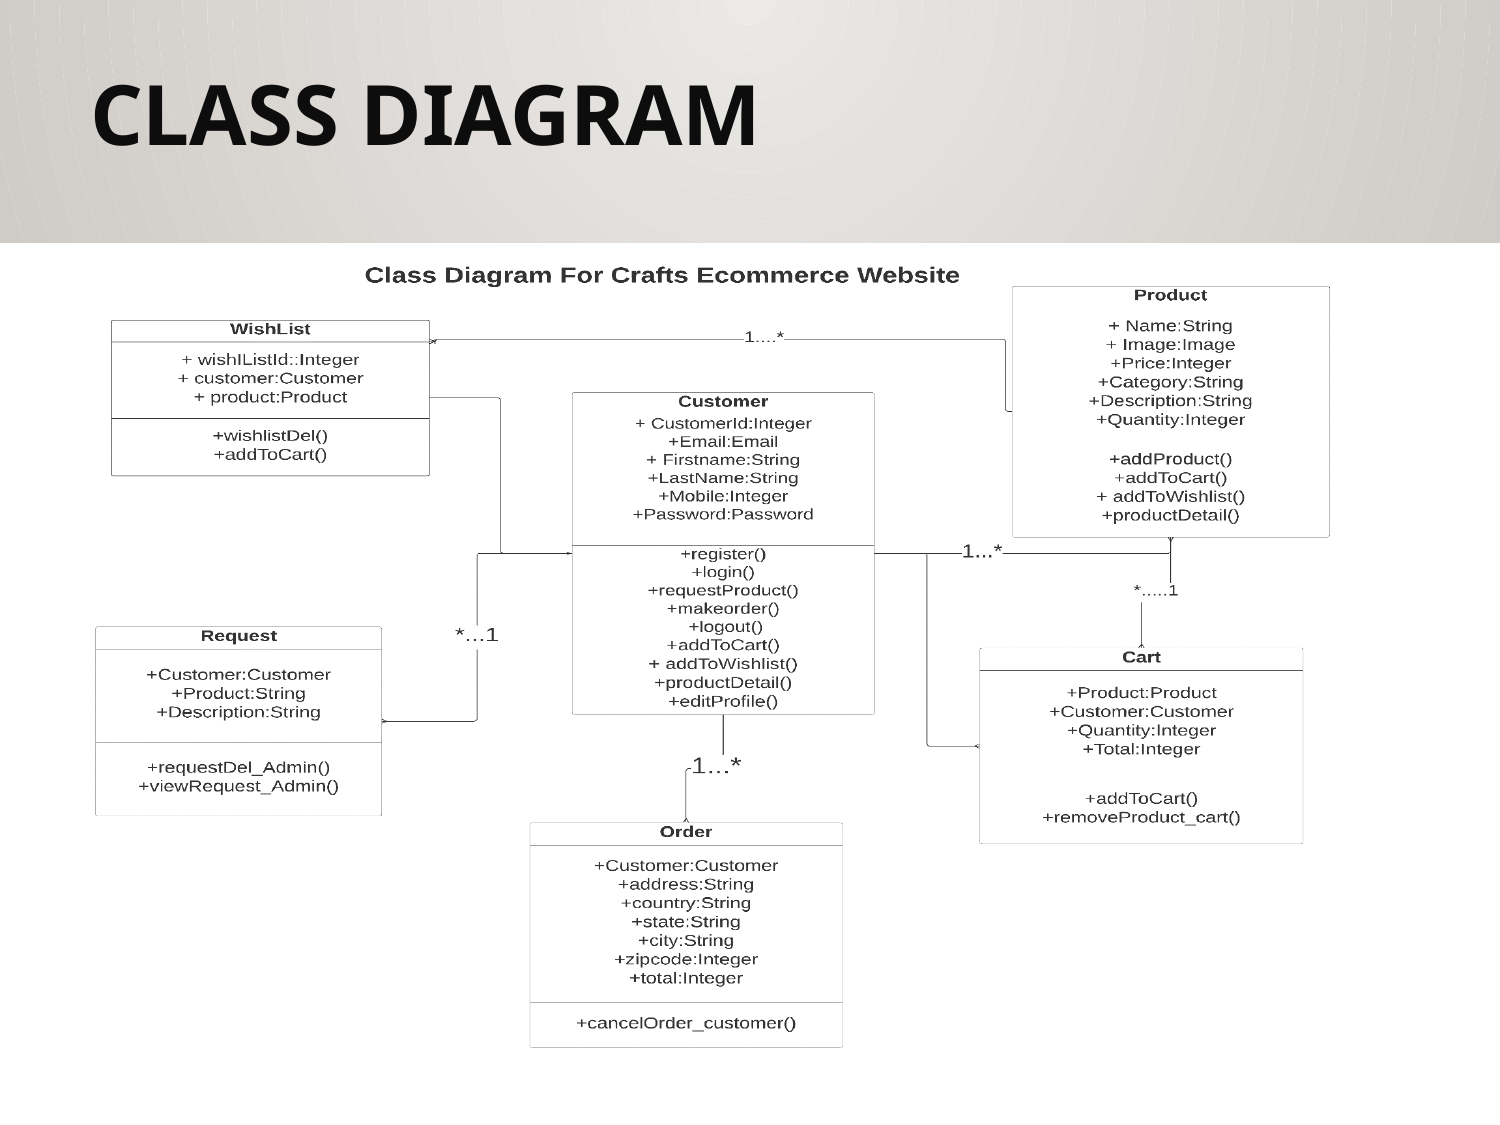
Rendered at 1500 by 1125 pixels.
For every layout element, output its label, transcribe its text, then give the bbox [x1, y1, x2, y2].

title Class Diagram [75, 66, 1425, 173]
picture [0, 243, 1500, 1125]
